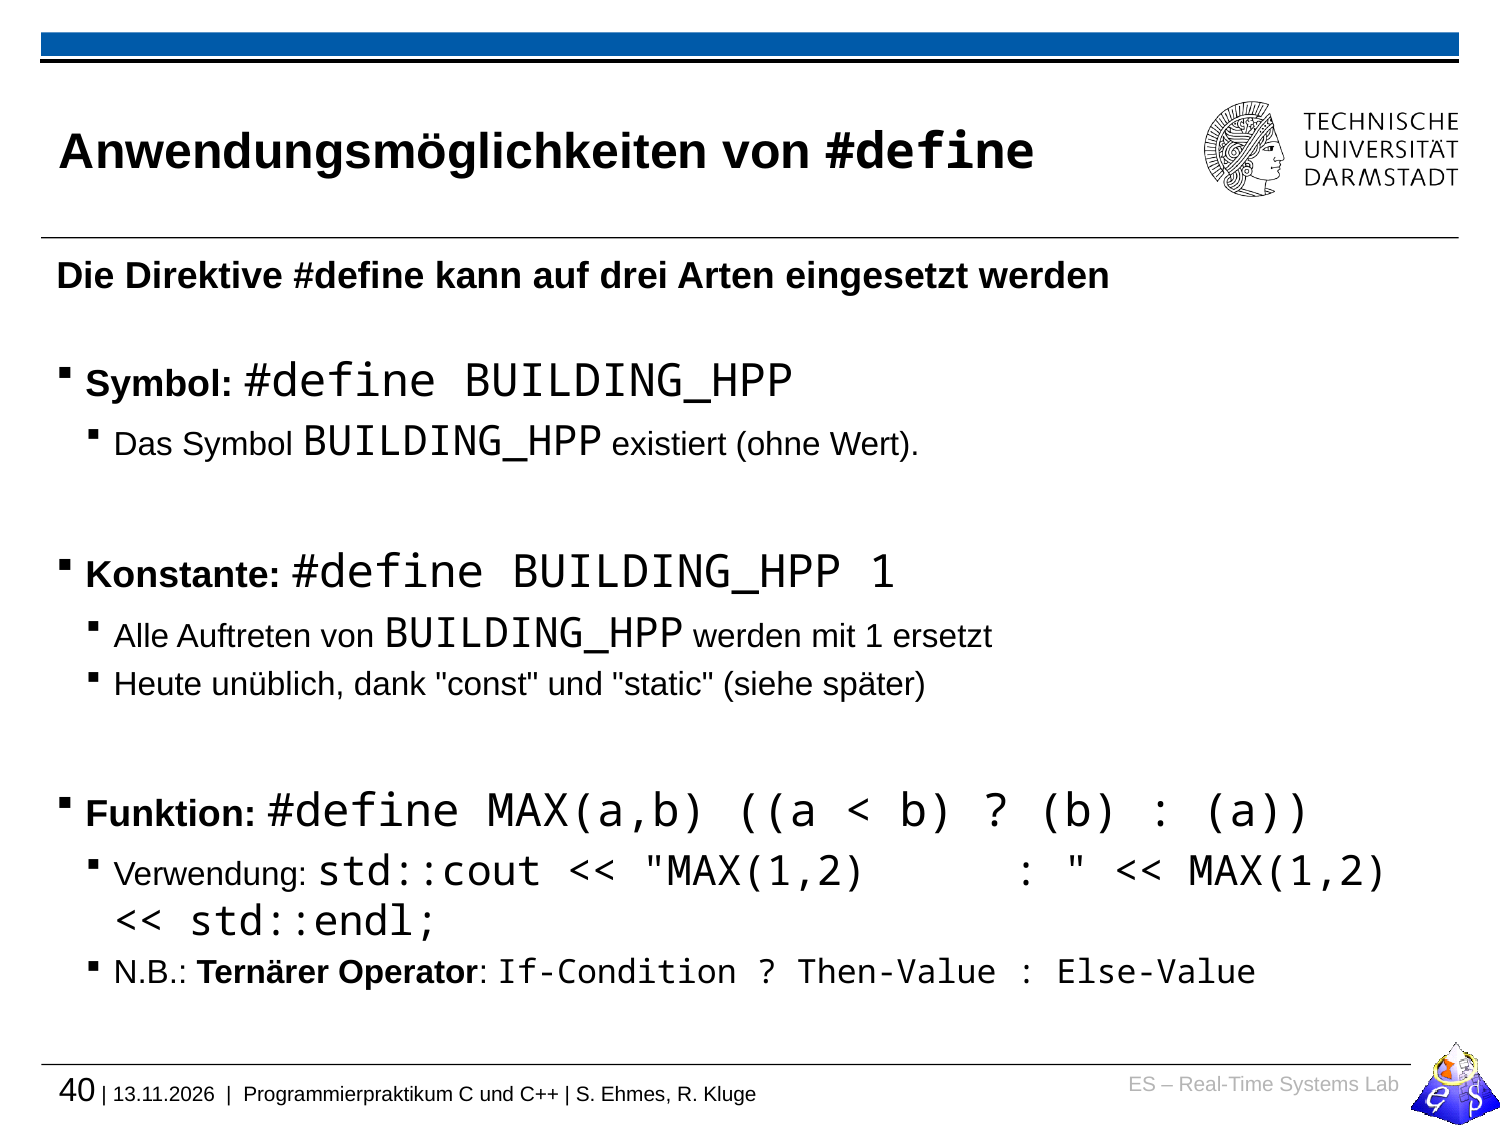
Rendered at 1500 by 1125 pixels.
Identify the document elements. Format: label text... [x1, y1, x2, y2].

list Die Direktive #define kann auf drei Arten eingesetzt werden Symbol: #define BUILDING_HPP Das Symbol BUILDING_HPP existiert (ohne Wert). Konstante: #define BUILDING_HPP 1 Alle Auftreten von BUILDING_HPP werden mit 1 ersetzt Heute unüblich, dank "const" und "static" (siehe später) Funktion: #define MAX(a,b) ((a < b) ? (b) : (a)) Verwendung: std::cout << "MAX(1,2) : " << MAX(1,2) << std::endl; N.B.: Ternärer Operator: If-Condition ? Then-Value : Else-Value [41, 243, 1459, 1059]
picture [1411, 1041, 1500, 1125]
title Anwendungsmöglichkeiten von #define [58, 80, 1187, 218]
picture [1187, 84, 1483, 214]
